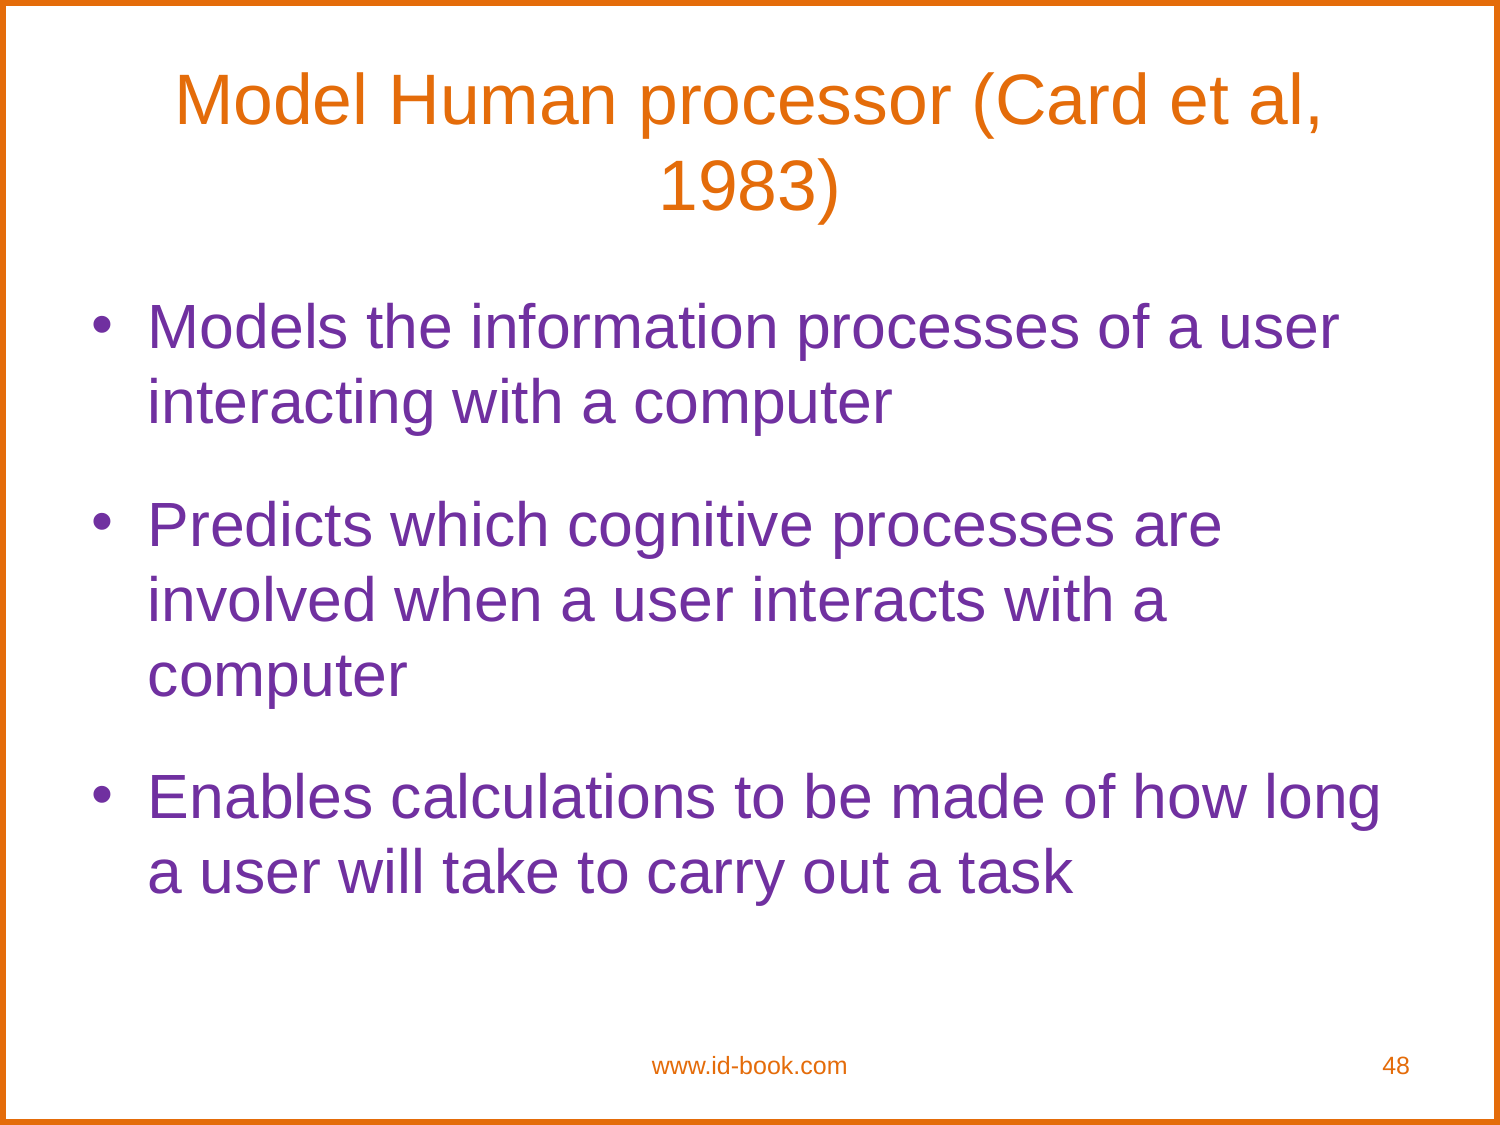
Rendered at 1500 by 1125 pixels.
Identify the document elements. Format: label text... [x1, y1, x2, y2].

footer www.id-book.com [512, 1042, 988, 1103]
slide_number 48 [1074, 1042, 1425, 1103]
title Model Human processor (Card et al, 1983) [75, 45, 1425, 233]
list Models the information processes of a user interacting with a computer Predicts which cognitive processes are involved when a user interacts with a computer Enables calculations to be made of how long a user will take to carry out a task [76, 278, 1427, 1022]
